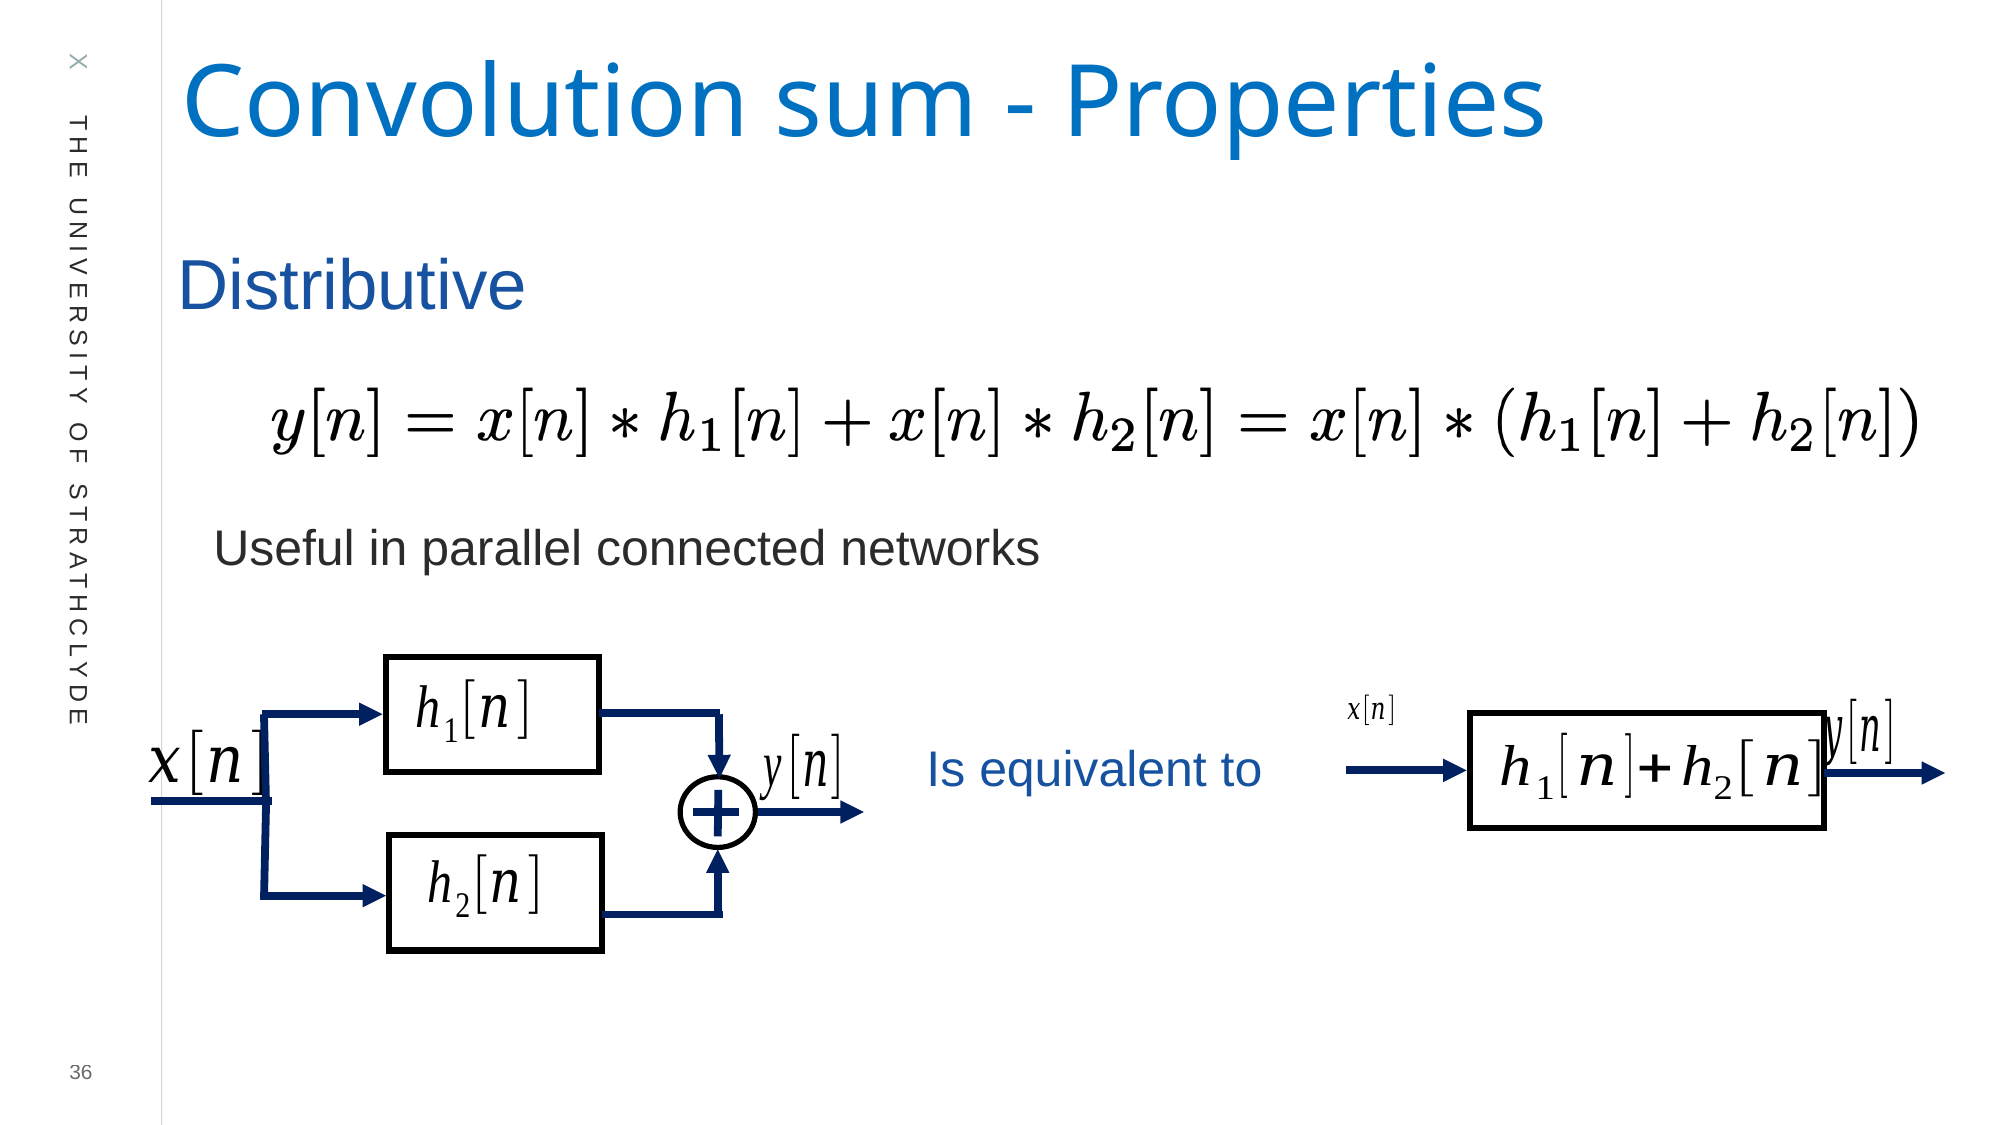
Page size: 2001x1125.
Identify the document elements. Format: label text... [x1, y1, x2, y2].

text_box Is equivalent to [911, 729, 1278, 804]
text_box [388, 834, 603, 951]
text_box [1469, 712, 1825, 829]
text_box Useful in parallel connected networks [198, 508, 1070, 583]
title Convolution sum - Properties [180, 28, 1962, 182]
picture [271, 386, 1918, 457]
slide_number 36 [38, 1052, 123, 1091]
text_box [680, 776, 756, 848]
text_box [385, 656, 600, 773]
text_box Distributive [162, 230, 1980, 331]
